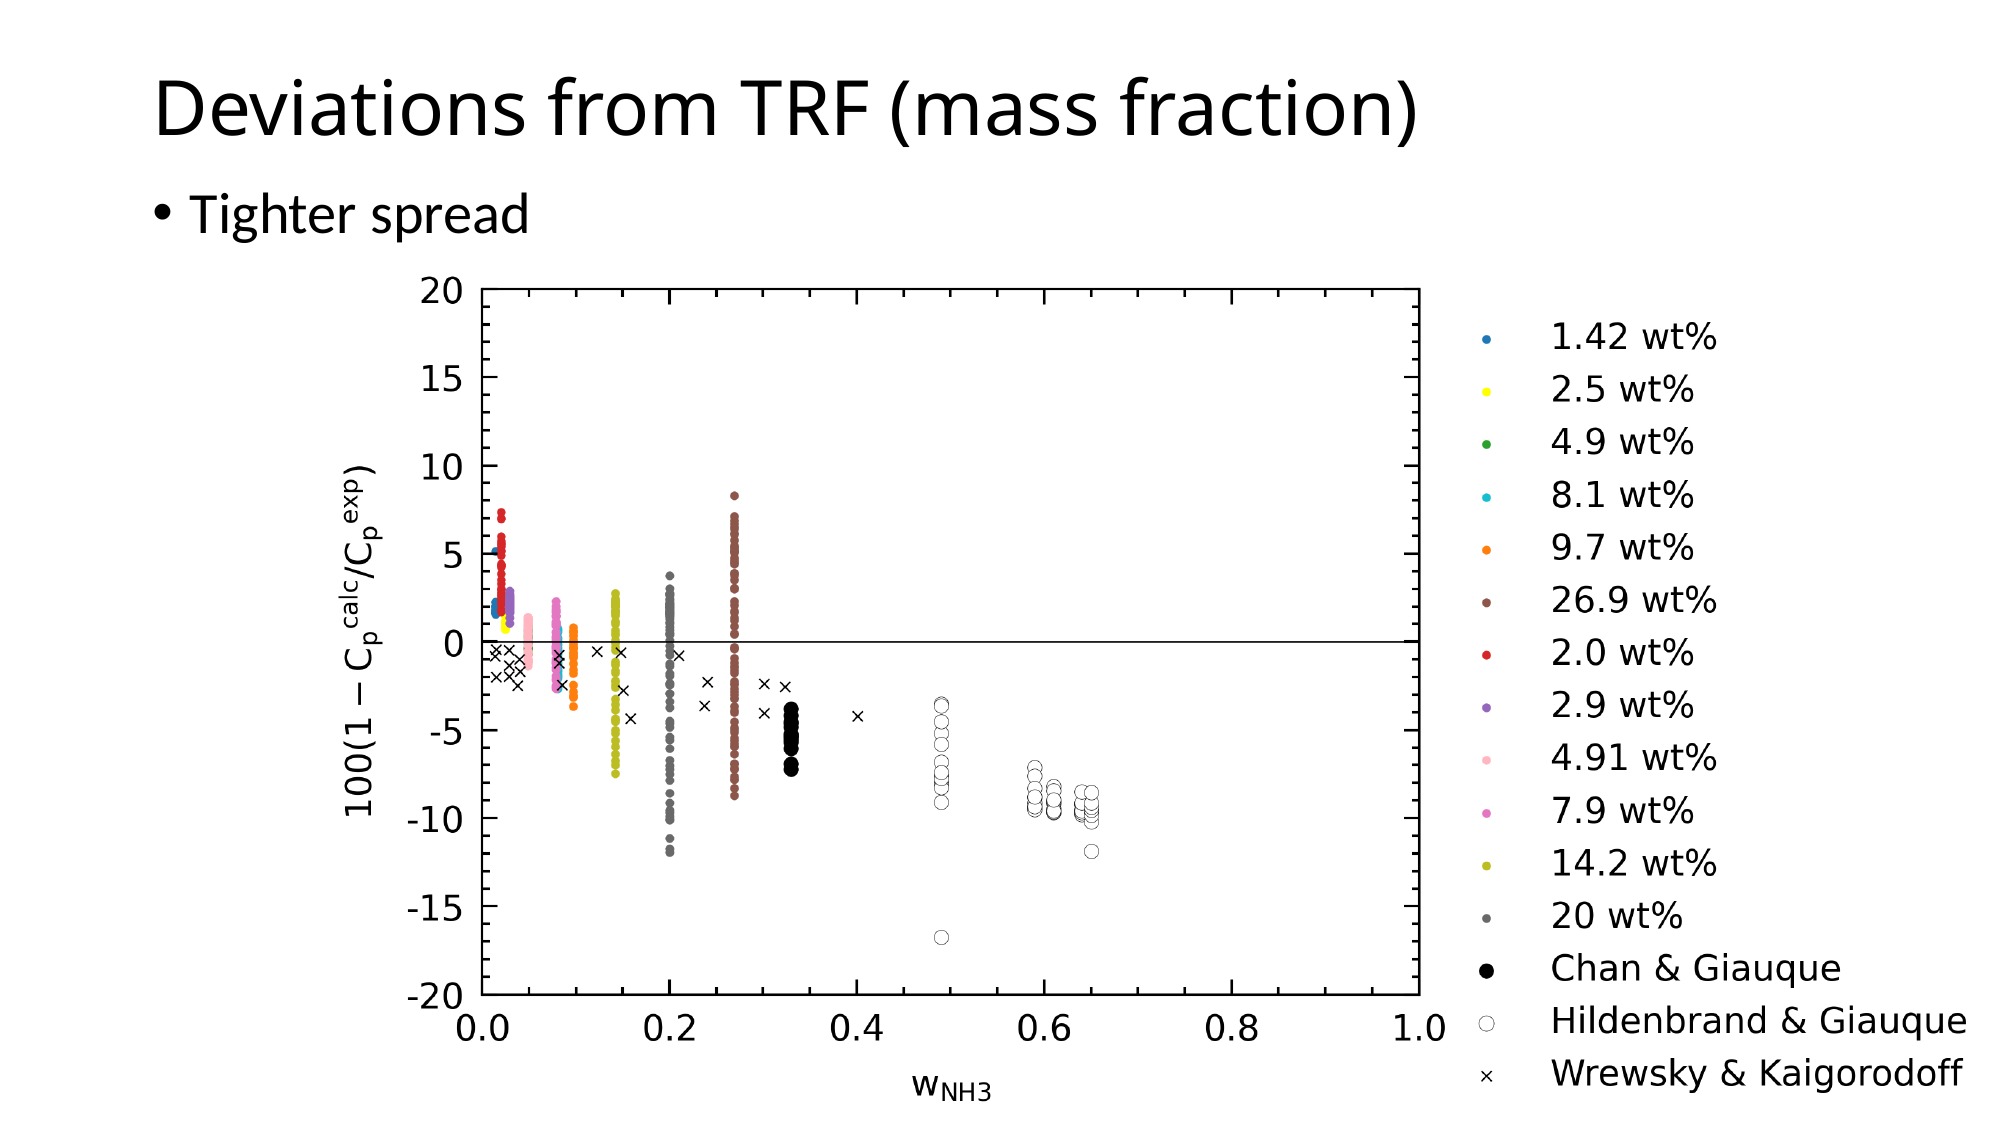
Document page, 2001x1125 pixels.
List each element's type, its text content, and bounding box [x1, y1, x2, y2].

picture [320, 257, 2000, 1125]
list Tighter spread [137, 176, 1924, 1014]
text_box Deviations from TRF (mass fraction) [137, 59, 1863, 159]
